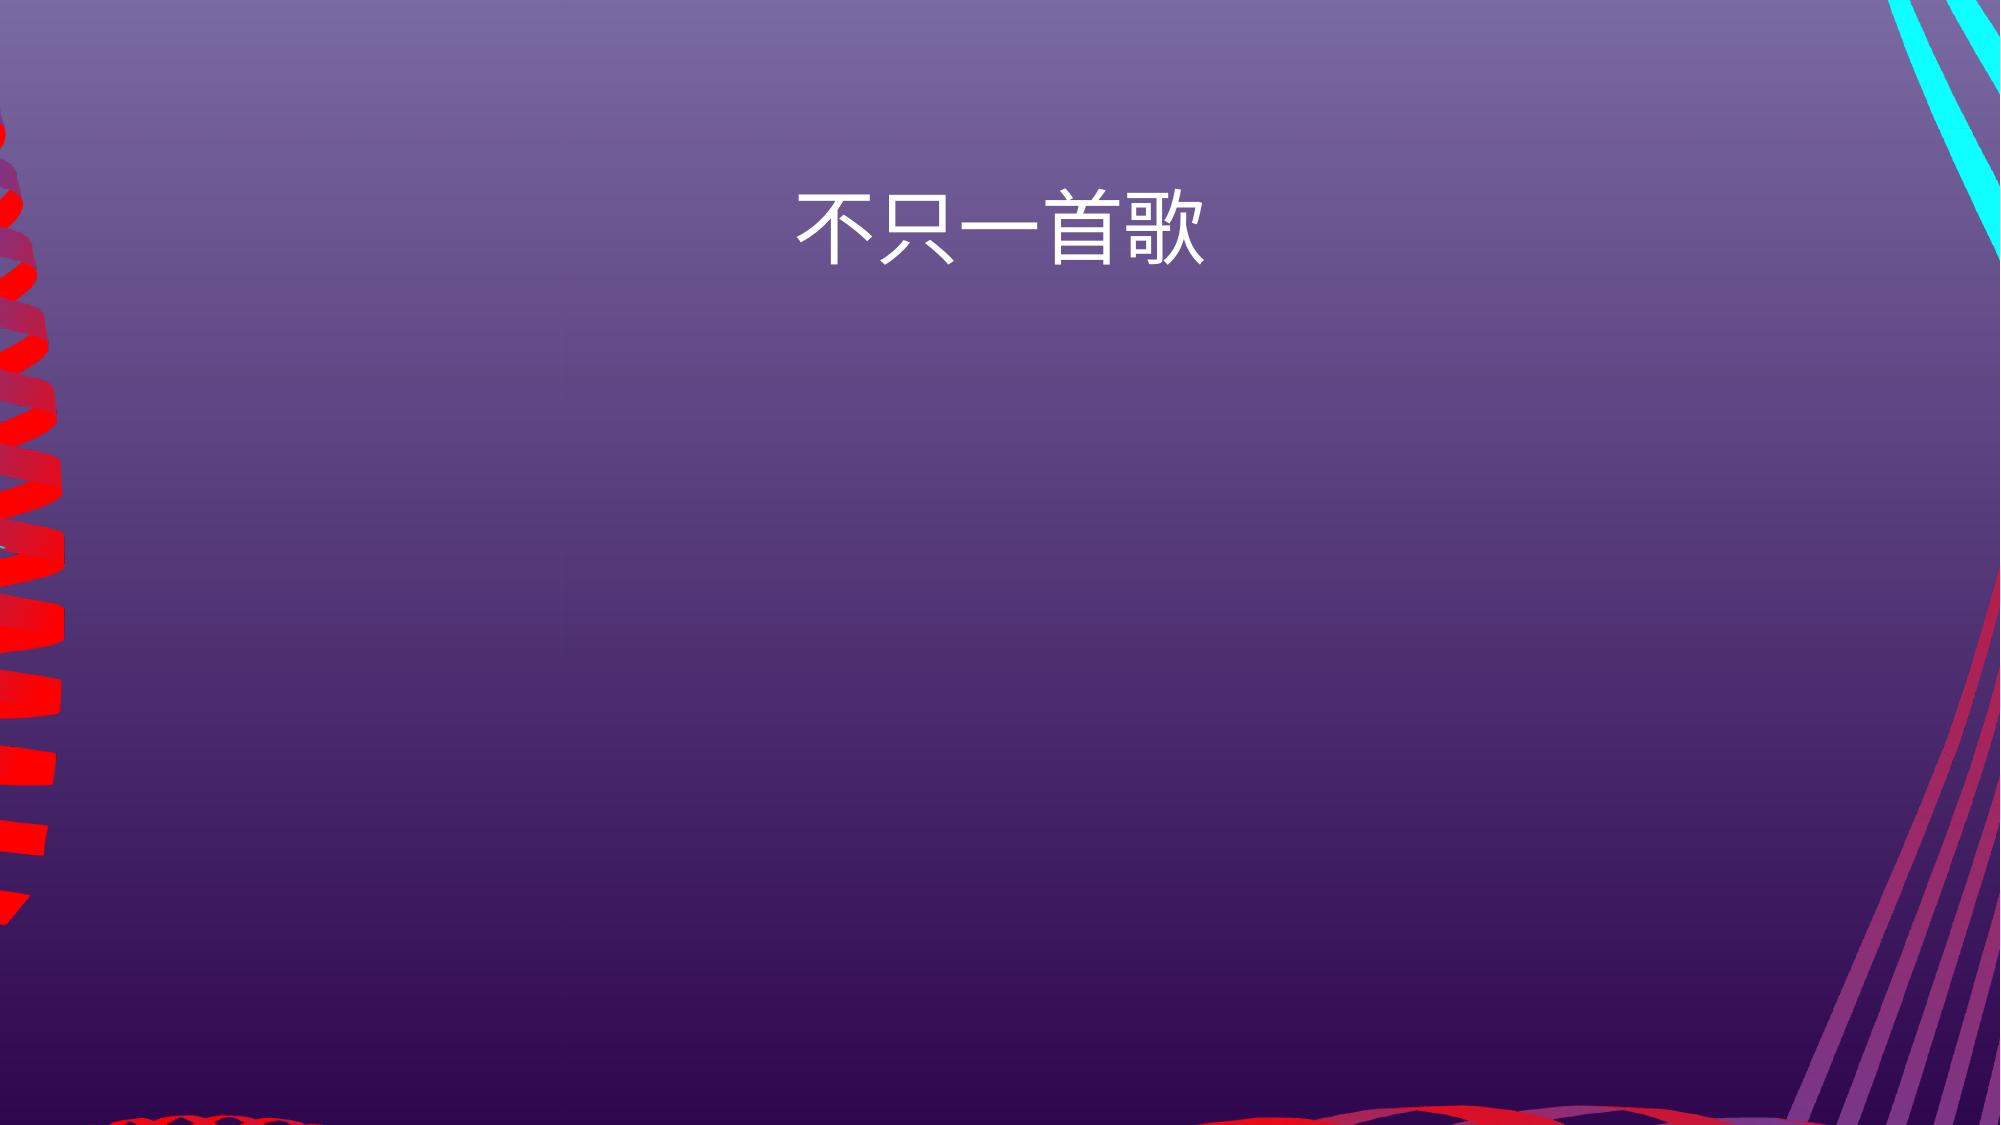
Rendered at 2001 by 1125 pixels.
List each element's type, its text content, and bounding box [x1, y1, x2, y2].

picture [0, 0, 2001, 1125]
text_box 不只一首歌 [99, 168, 1900, 382]
